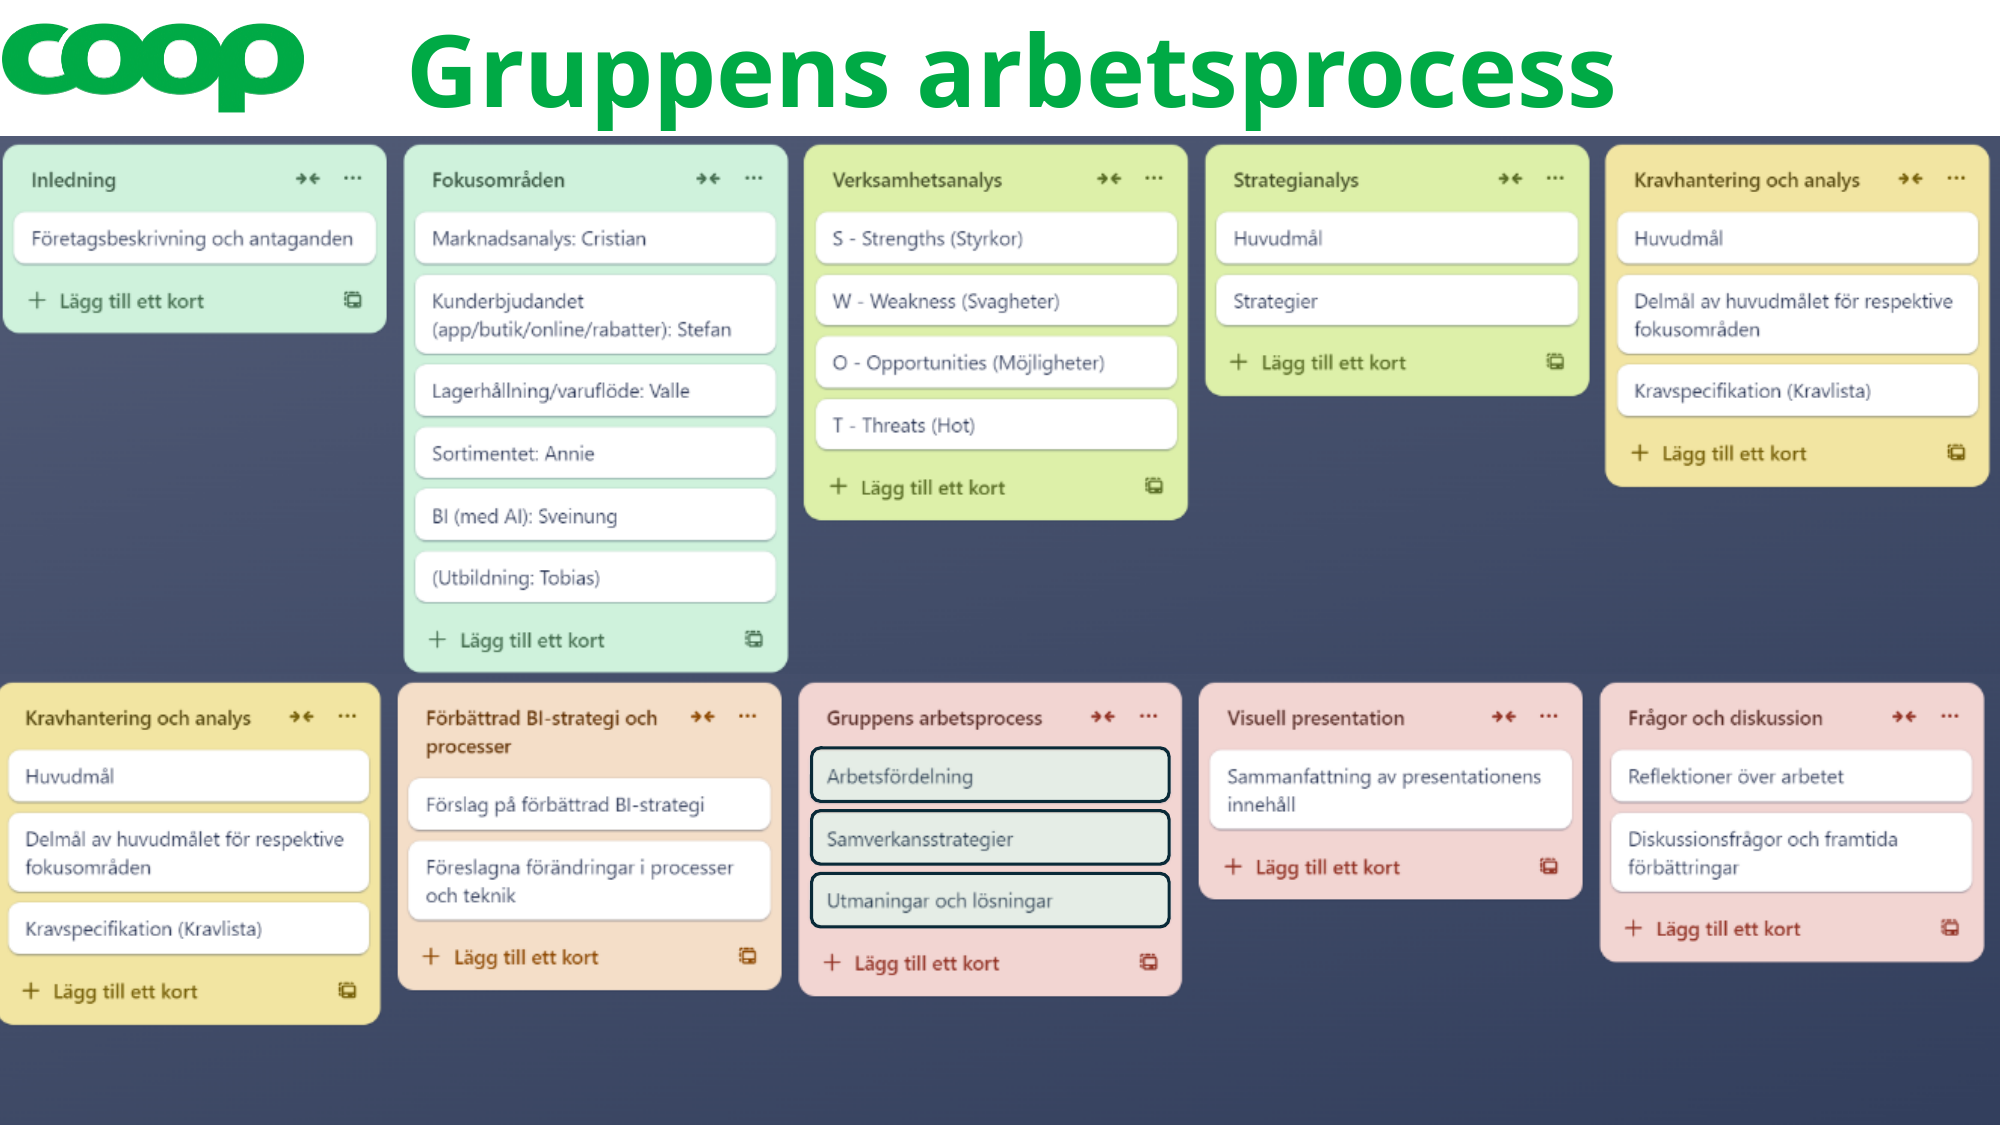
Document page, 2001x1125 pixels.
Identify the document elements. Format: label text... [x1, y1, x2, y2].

text_box Gruppens arbetsprocess [193, 0, 1832, 135]
picture [0, 23, 307, 113]
picture [0, 135, 2000, 1125]
